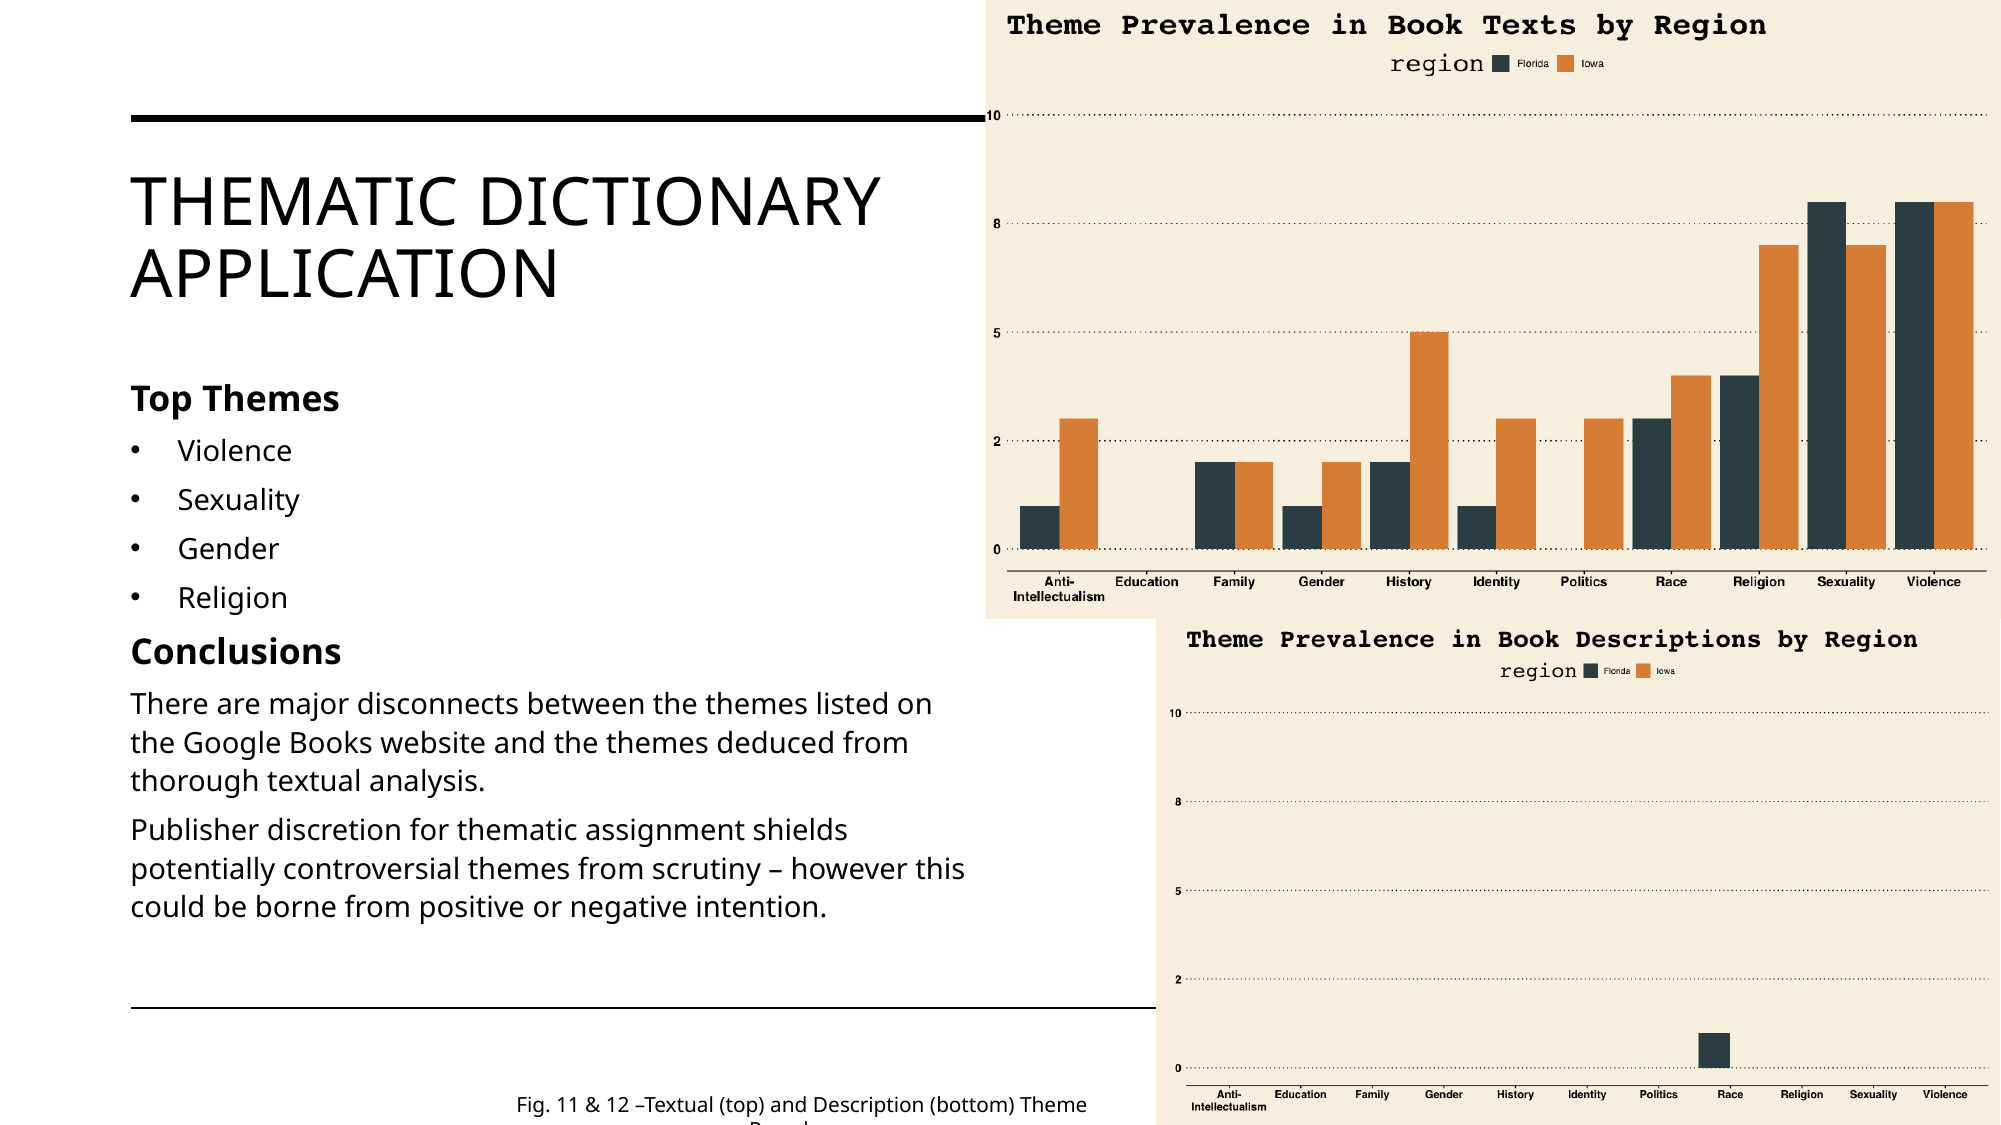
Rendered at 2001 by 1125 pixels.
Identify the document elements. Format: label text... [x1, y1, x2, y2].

picture [985, 0, 2001, 1125]
text_box Fig. 11 & 12 –Textual (top) and Description (bottom) Theme Prevalence [452, 1084, 1152, 1125]
title Thematic Dictionary Application [115, 160, 985, 364]
list Top Themes Violence Sexuality Gender Religion Conclusions There are major disconnects between the themes listed on the Google Books website and the themes deduced from thorough textual analysis. Publisher discretion for thematic assignment shields potentially controversial themes from scrutiny – however this could be borne from positive or negative intention. [115, 364, 985, 951]
